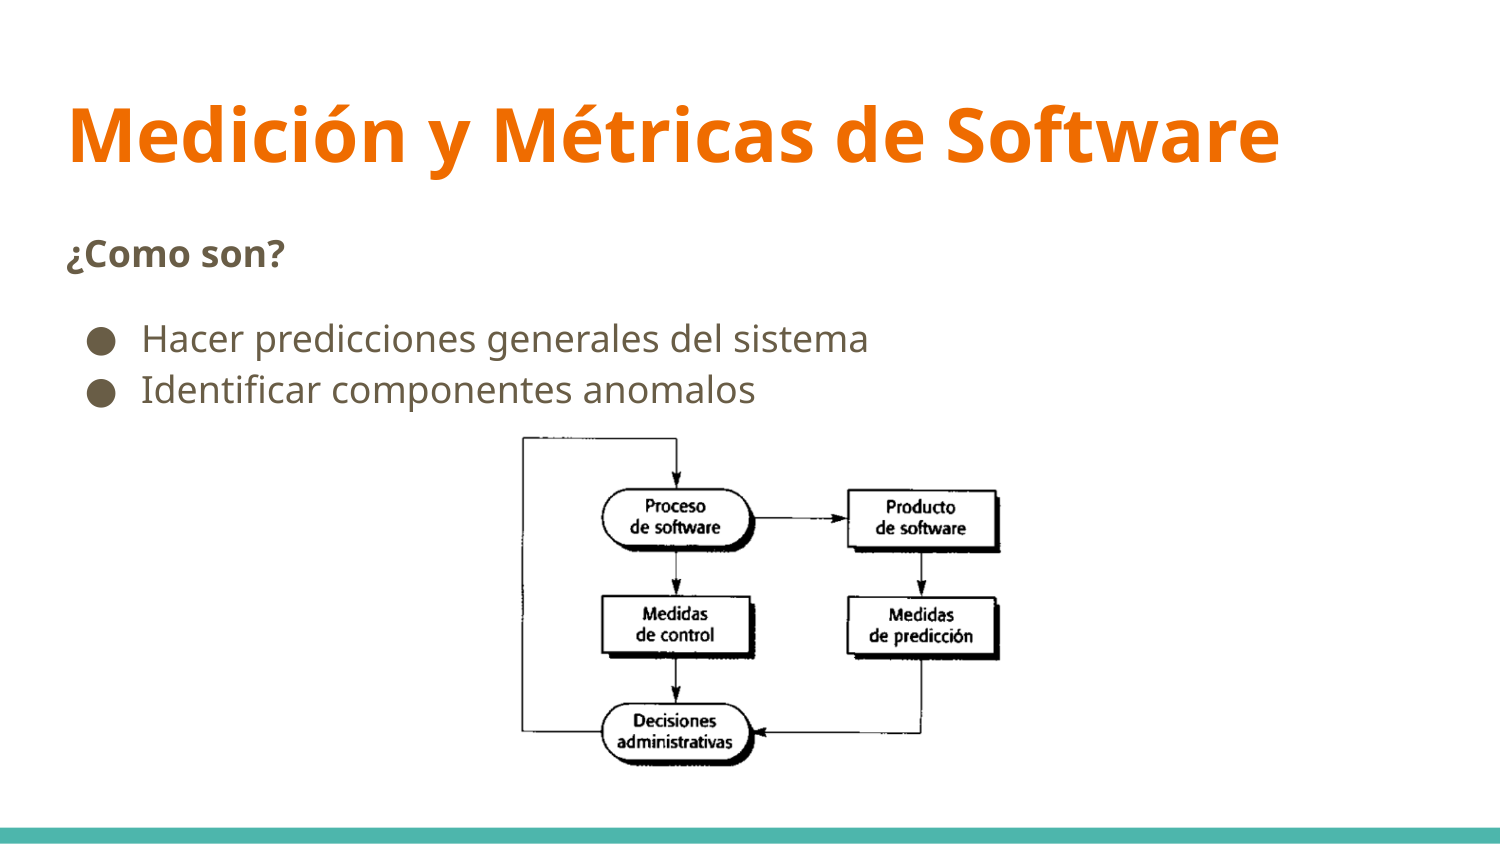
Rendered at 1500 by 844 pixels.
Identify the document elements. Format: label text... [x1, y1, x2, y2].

picture [444, 421, 1056, 782]
list ¿Como son? Hacer predicciones generales del sistema Identificar componentes anomalos [51, 207, 1449, 750]
title Medición y Métricas de Software [51, 72, 1449, 189]
